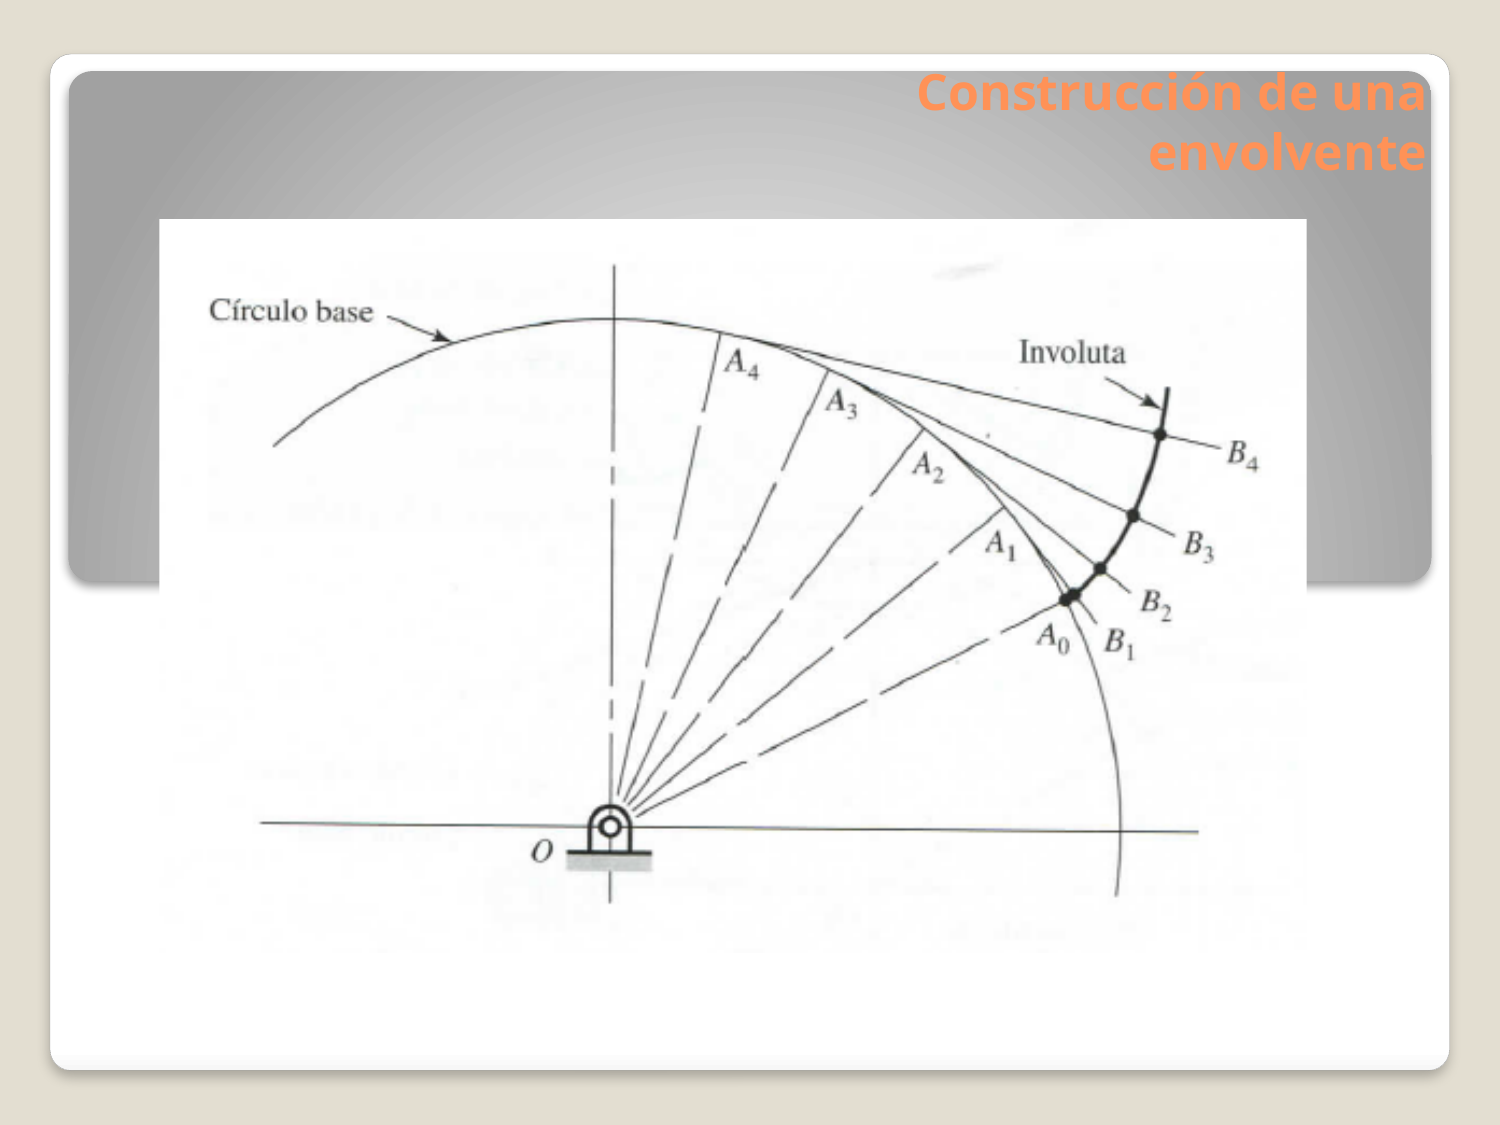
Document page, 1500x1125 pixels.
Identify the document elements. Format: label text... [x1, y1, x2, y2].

text_box Construcción de una envolvente [690, 111, 1436, 189]
picture [159, 219, 1307, 953]
